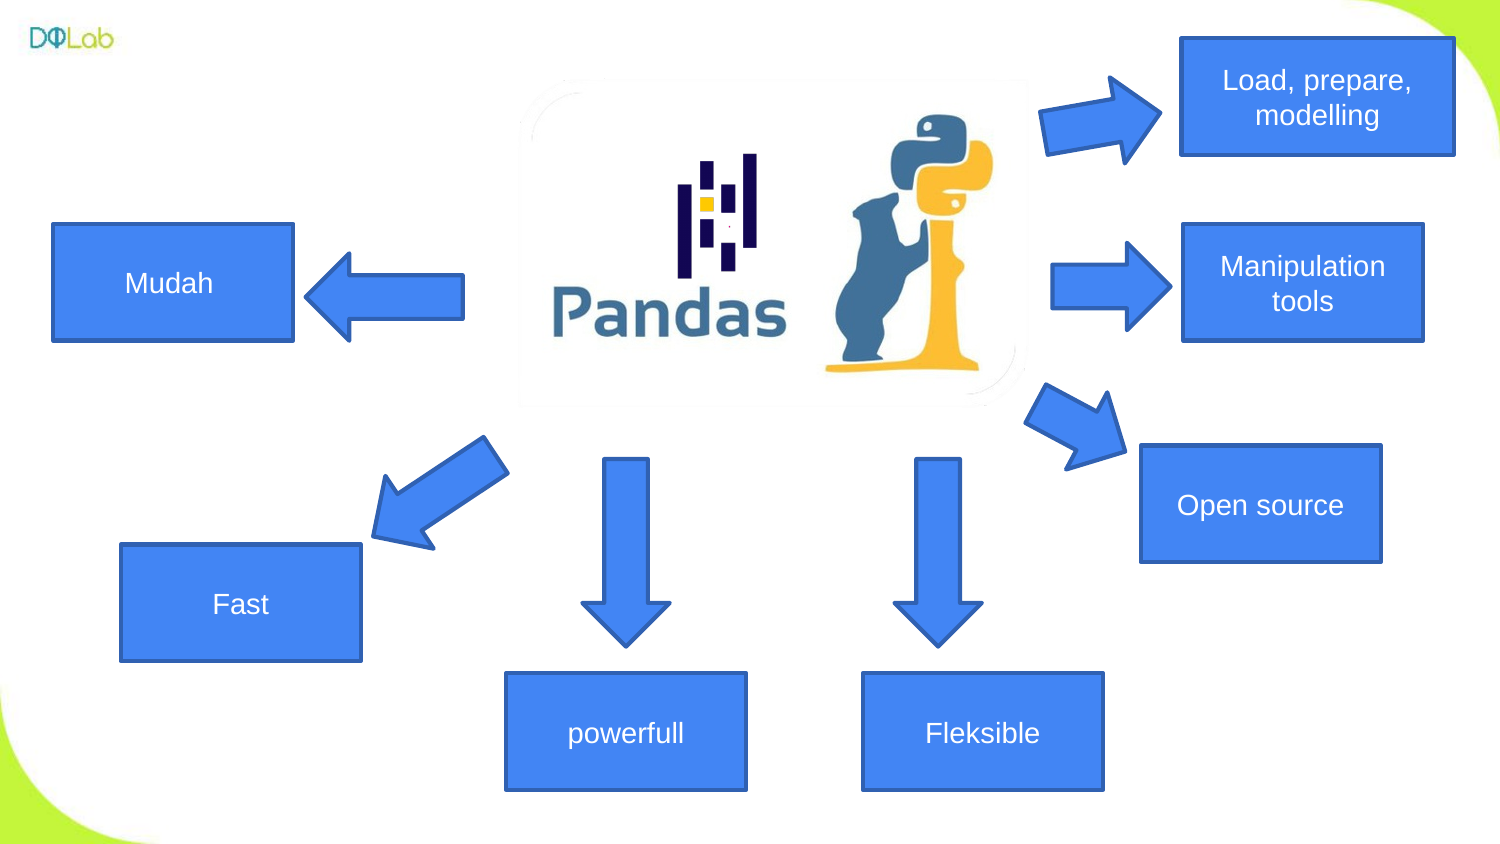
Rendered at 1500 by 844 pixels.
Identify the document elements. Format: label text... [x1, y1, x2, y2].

text_box [373, 443, 508, 549]
text_box Manipulation tools [1182, 224, 1424, 341]
text_box [894, 459, 982, 647]
text_box [305, 253, 463, 341]
text_box [1071, 77, 1161, 162]
picture [0, 0, 1500, 844]
text_box [582, 459, 670, 647]
text_box Open source [1140, 445, 1381, 563]
text_box Fleksible [862, 673, 1104, 790]
text_box Load, prepare, modelling [1181, 38, 1454, 155]
text_box Mudah [53, 224, 294, 341]
text_box Fast [120, 544, 361, 662]
text_box powerfull [505, 673, 747, 790]
text_box [1066, 392, 1126, 470]
text_box [1126, 242, 1171, 331]
